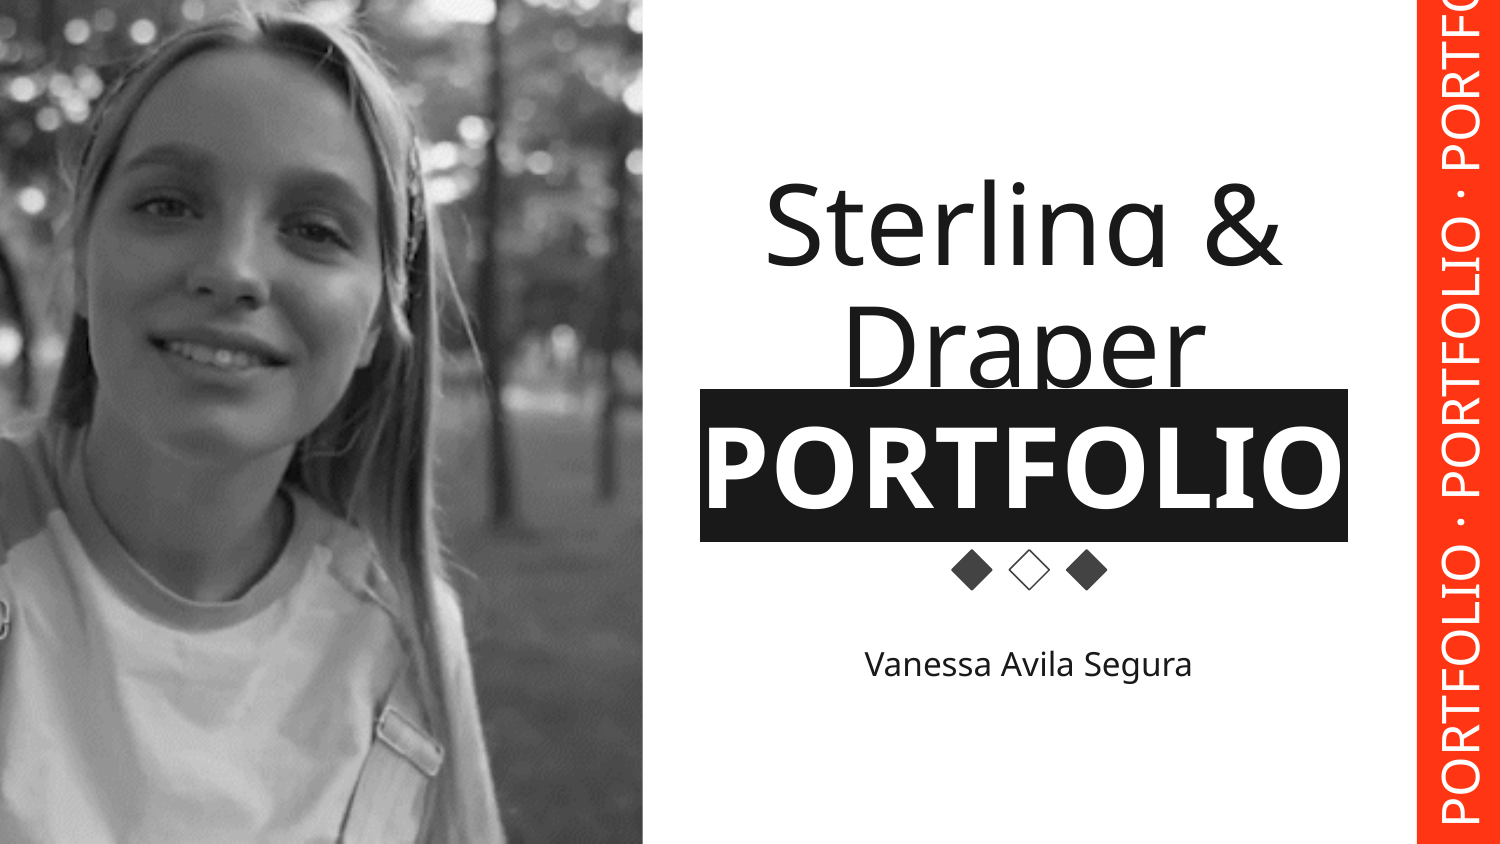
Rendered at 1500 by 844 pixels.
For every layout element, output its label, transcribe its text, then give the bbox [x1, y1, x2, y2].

picture [0, 0, 643, 844]
subtitle Vanessa Avila Segura [671, 629, 1387, 697]
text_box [951, 549, 1107, 591]
title Sterling & Draper PORTFOLIO [648, 172, 1403, 530]
title PORTFOLIO · PORTFOLIO · PORTFOLIO [1416, 0, 1500, 844]
